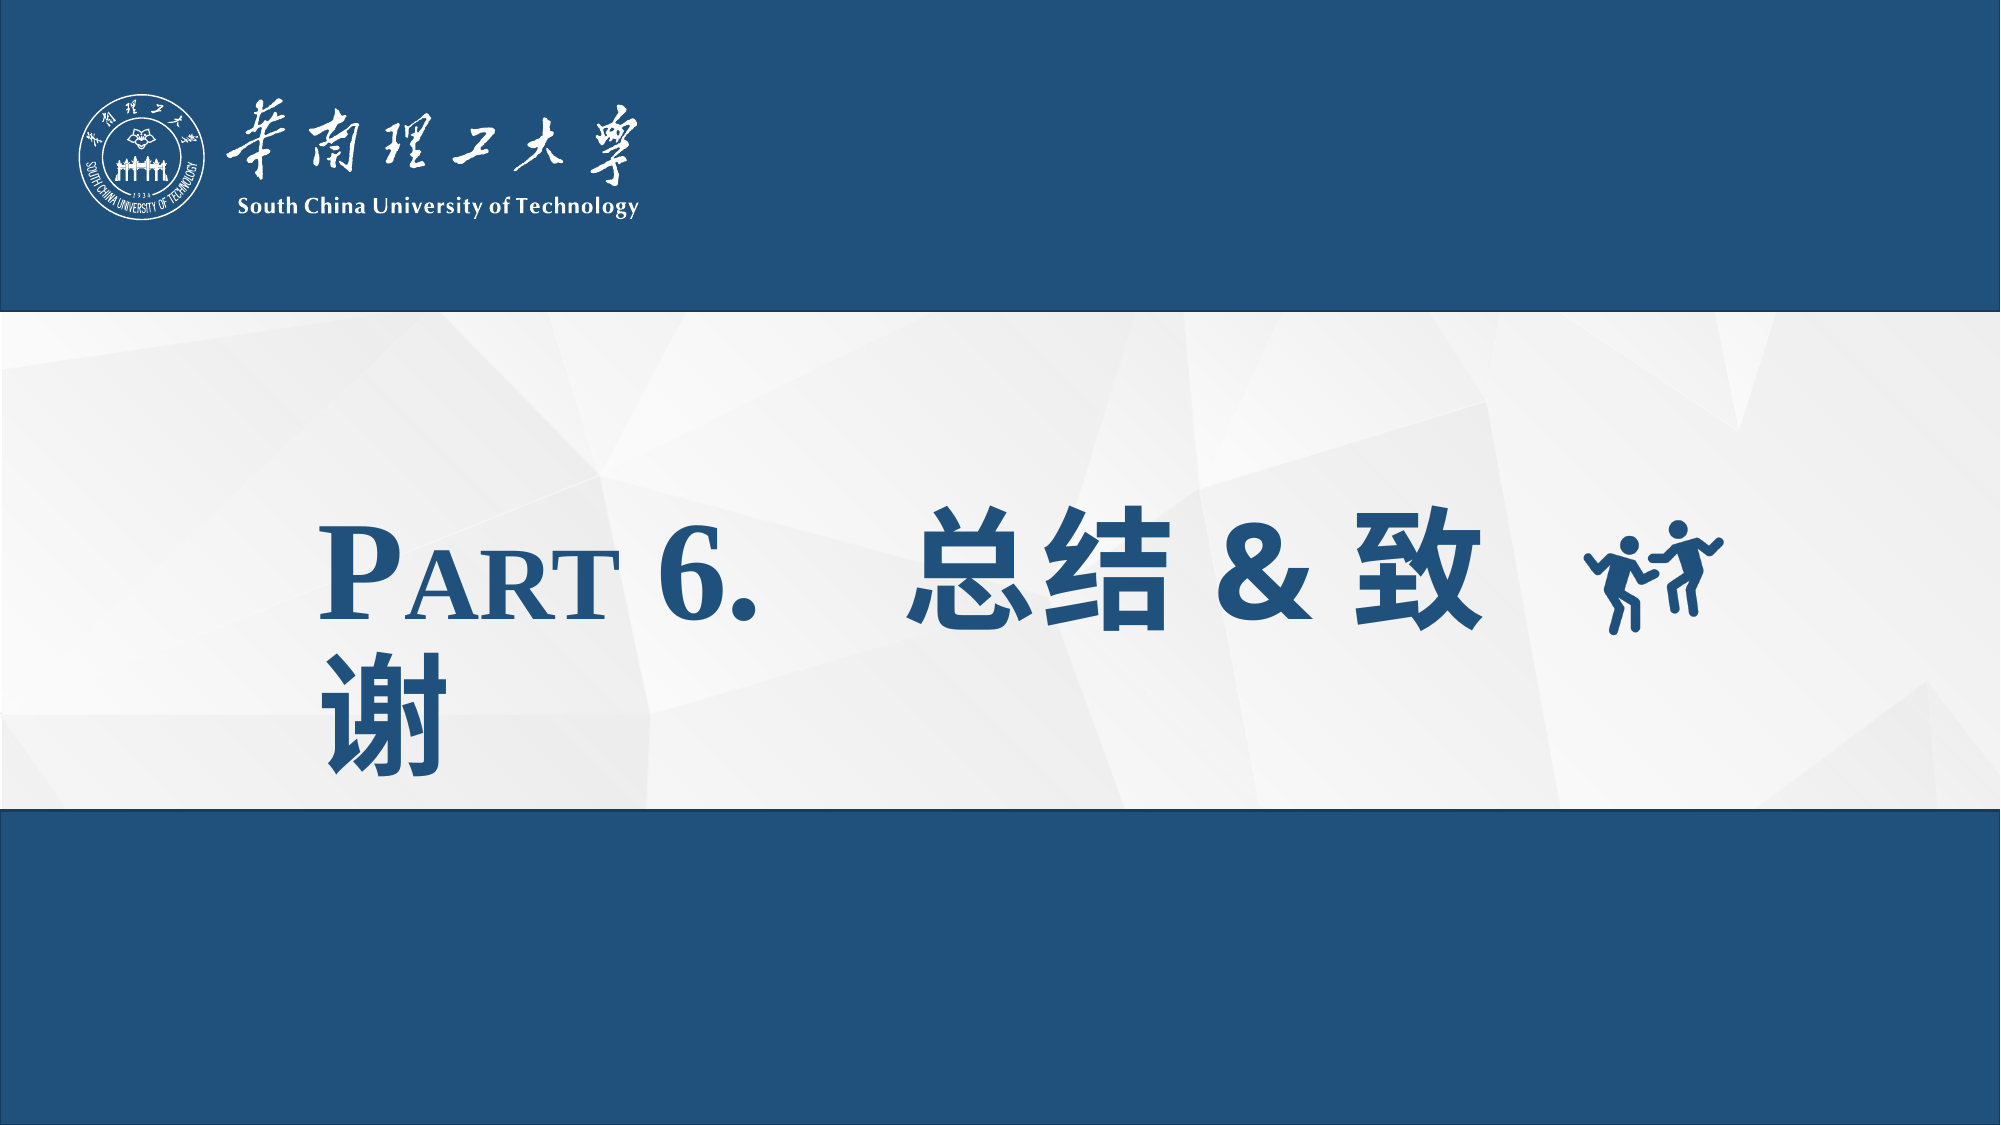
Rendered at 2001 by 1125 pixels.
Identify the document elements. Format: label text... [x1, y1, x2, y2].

text_box PART 6. 总结&致谢 [303, 489, 1591, 644]
text_box [0, 0, 2000, 312]
picture [0, 0, 2001, 1125]
text_box [0, 809, 2000, 1125]
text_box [78, 94, 639, 221]
